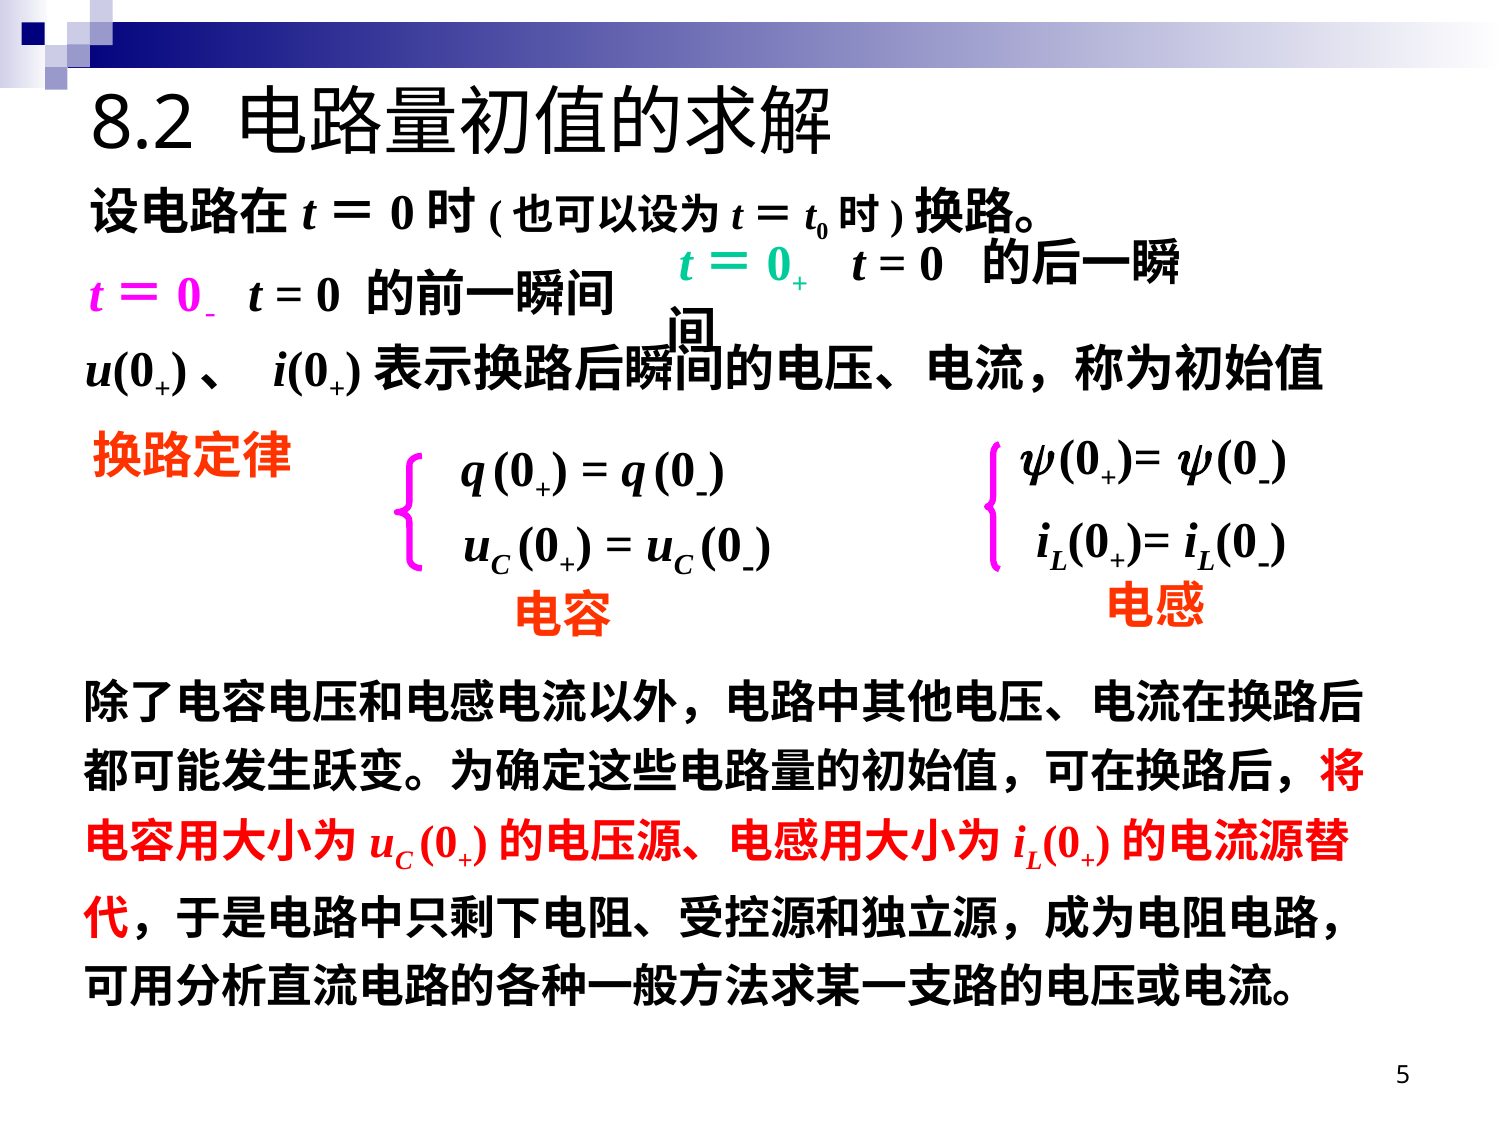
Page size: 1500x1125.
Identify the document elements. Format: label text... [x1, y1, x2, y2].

title 8.2 电路量初值的求解 [75, 75, 1425, 163]
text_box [986, 415, 1308, 574]
text_box 电容 [498, 579, 628, 650]
text_box t＝0+ t = 0 的后一瞬间 [651, 223, 1239, 328]
slide_number 5 [1074, 1025, 1425, 1100]
text_box u(0+)、 i(0+)表示换路后瞬间的电压、电流，称为初始值 [70, 328, 1362, 412]
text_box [396, 428, 794, 579]
text_box 电感 [1090, 574, 1221, 641]
text_box 除了电容电压和电感电流以外，电路中其他电压、电流在换路后都可能发生跃变。为确定这些电路量的初始值，可在换路后，将电容用大小为uC (0+)的电压源、电感用大小为iL(0+)的电流源替代，于是电路中只剩下电阻、受控源和独立源，成为电阻电路，可用分析直流电路的各种一般方法求某一支路的电压或电流。 [69, 651, 1420, 1020]
text_box 换路定律 [78, 416, 331, 491]
text_box 设电路在t＝0时(也可以设为t＝t0时)换路。 [75, 171, 1348, 252]
text_box t＝0- t = 0 的前一瞬间 [73, 253, 651, 328]
